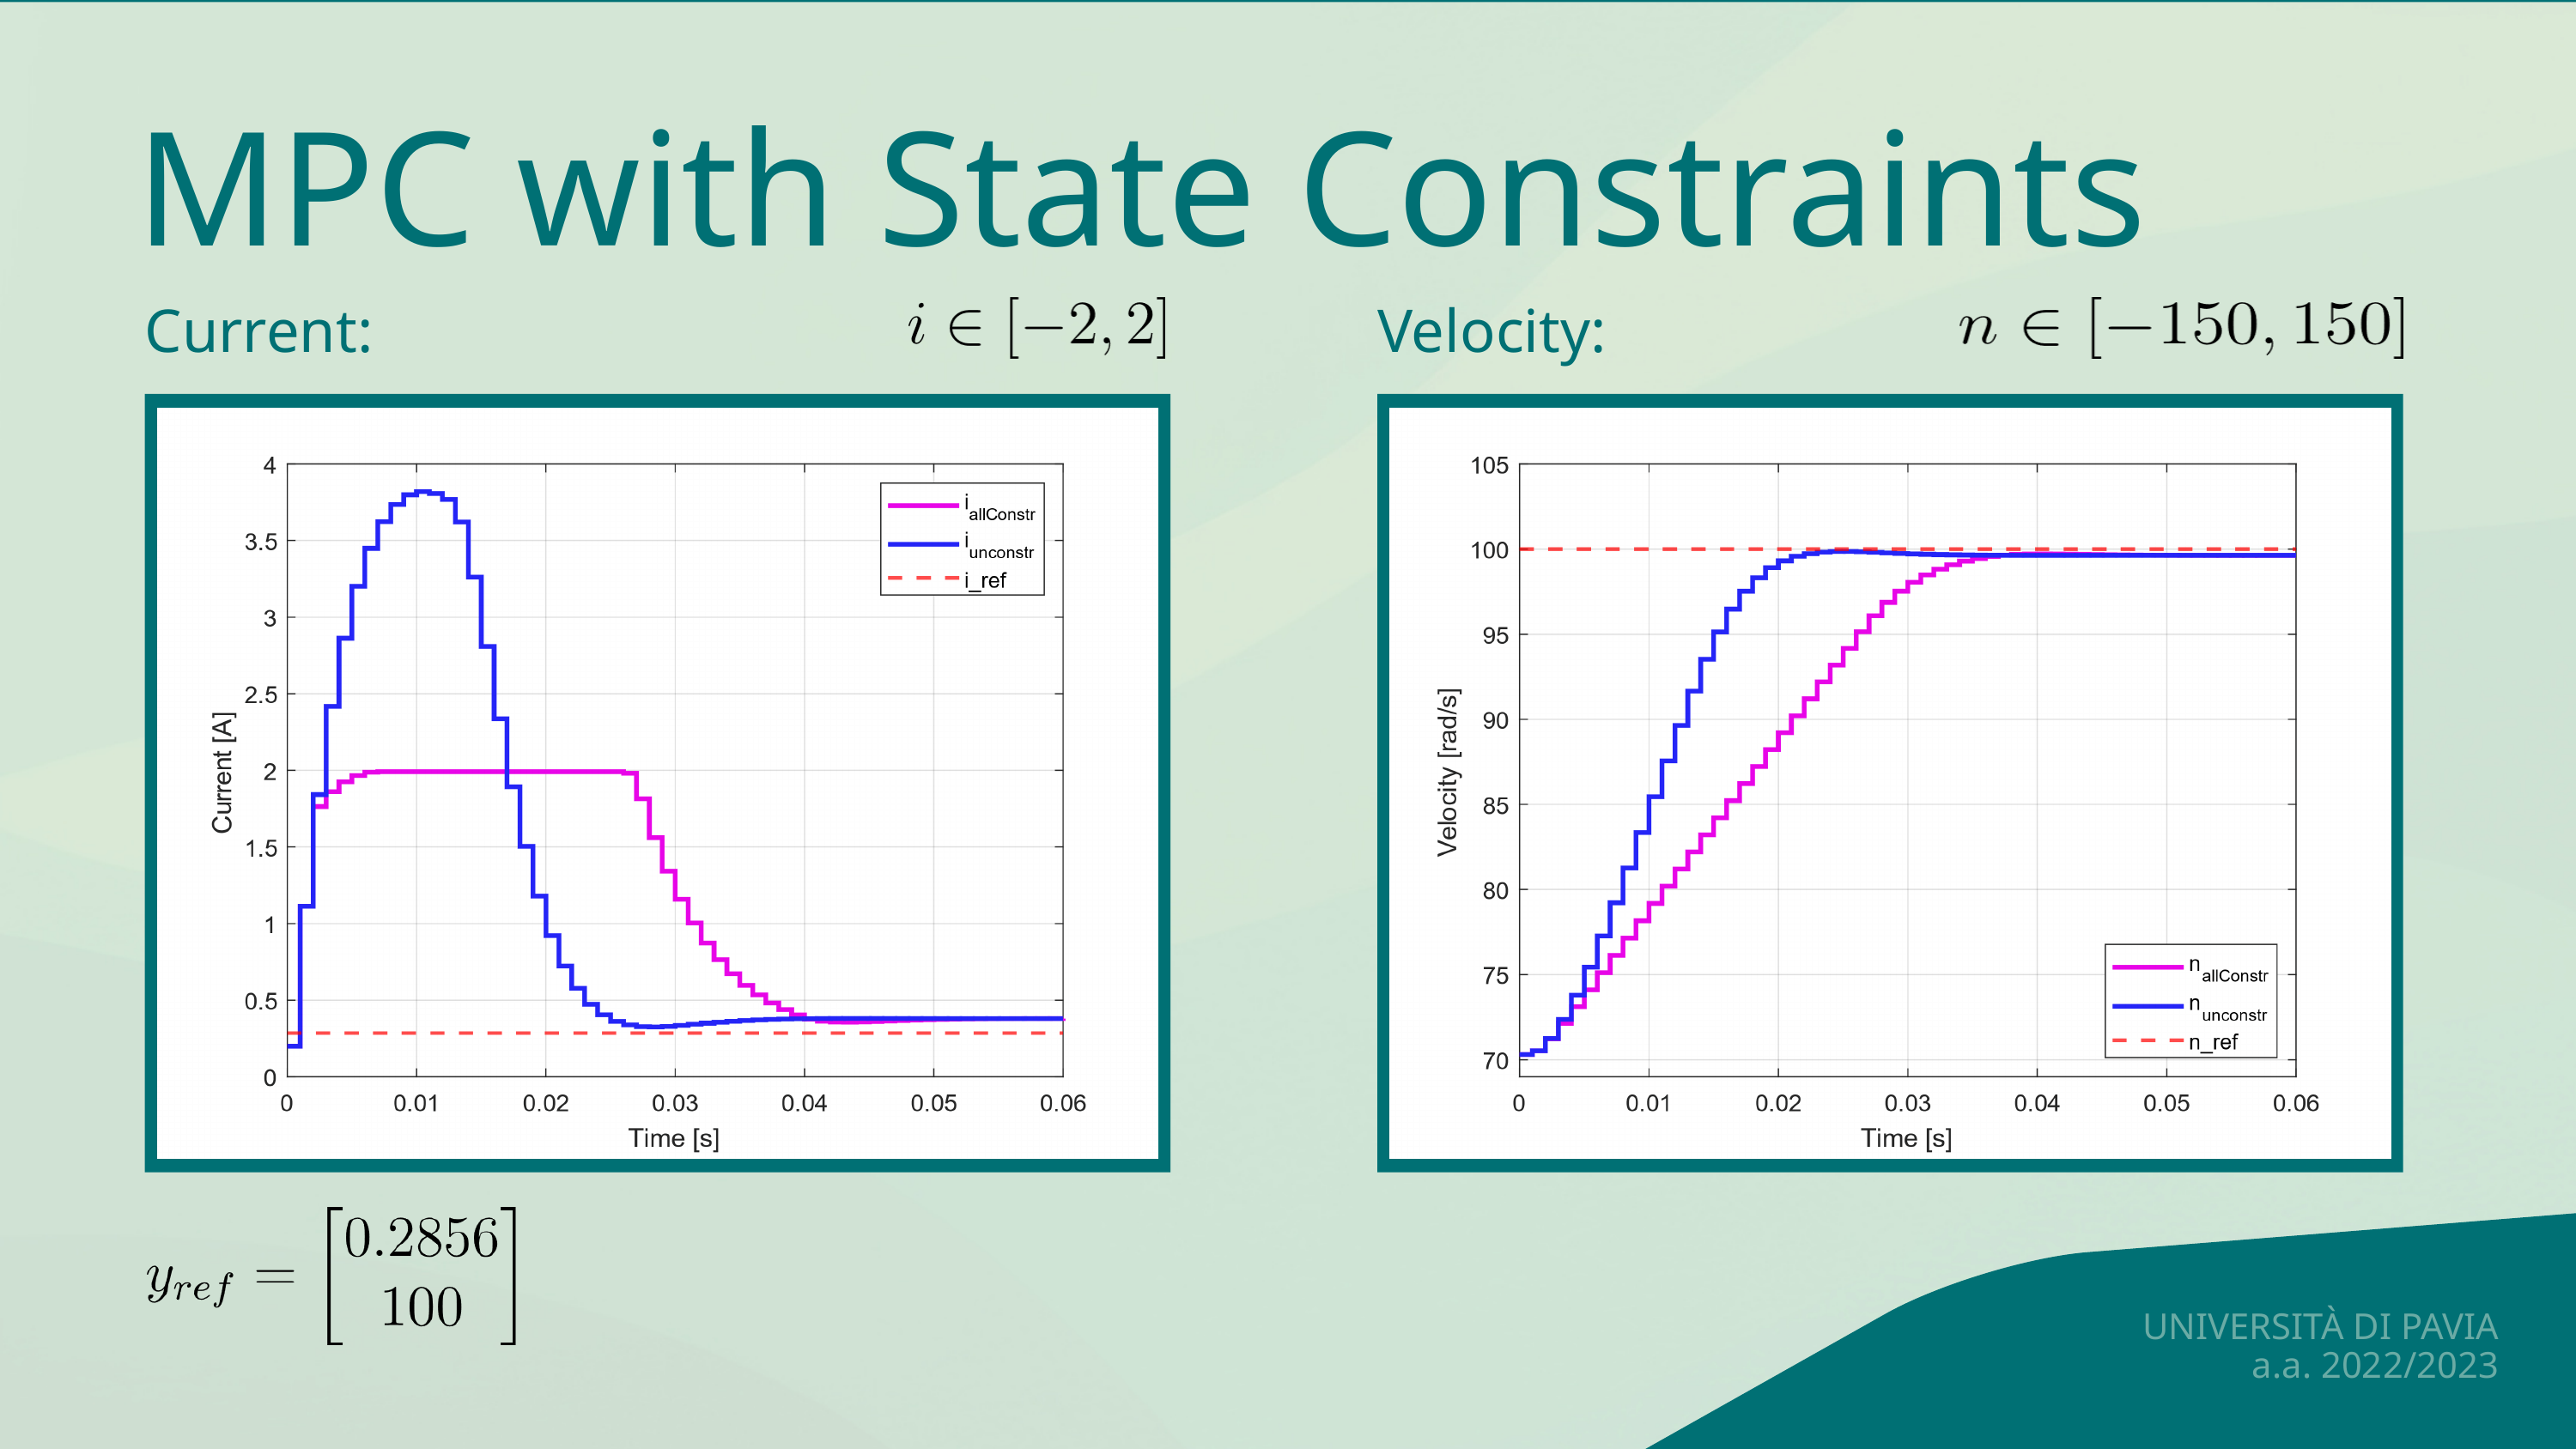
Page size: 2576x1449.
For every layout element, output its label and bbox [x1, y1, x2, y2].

picture [0, 0, 2576, 1449]
text_box [136, 109, 2404, 450]
text_box [1132, 1253, 2576, 1449]
